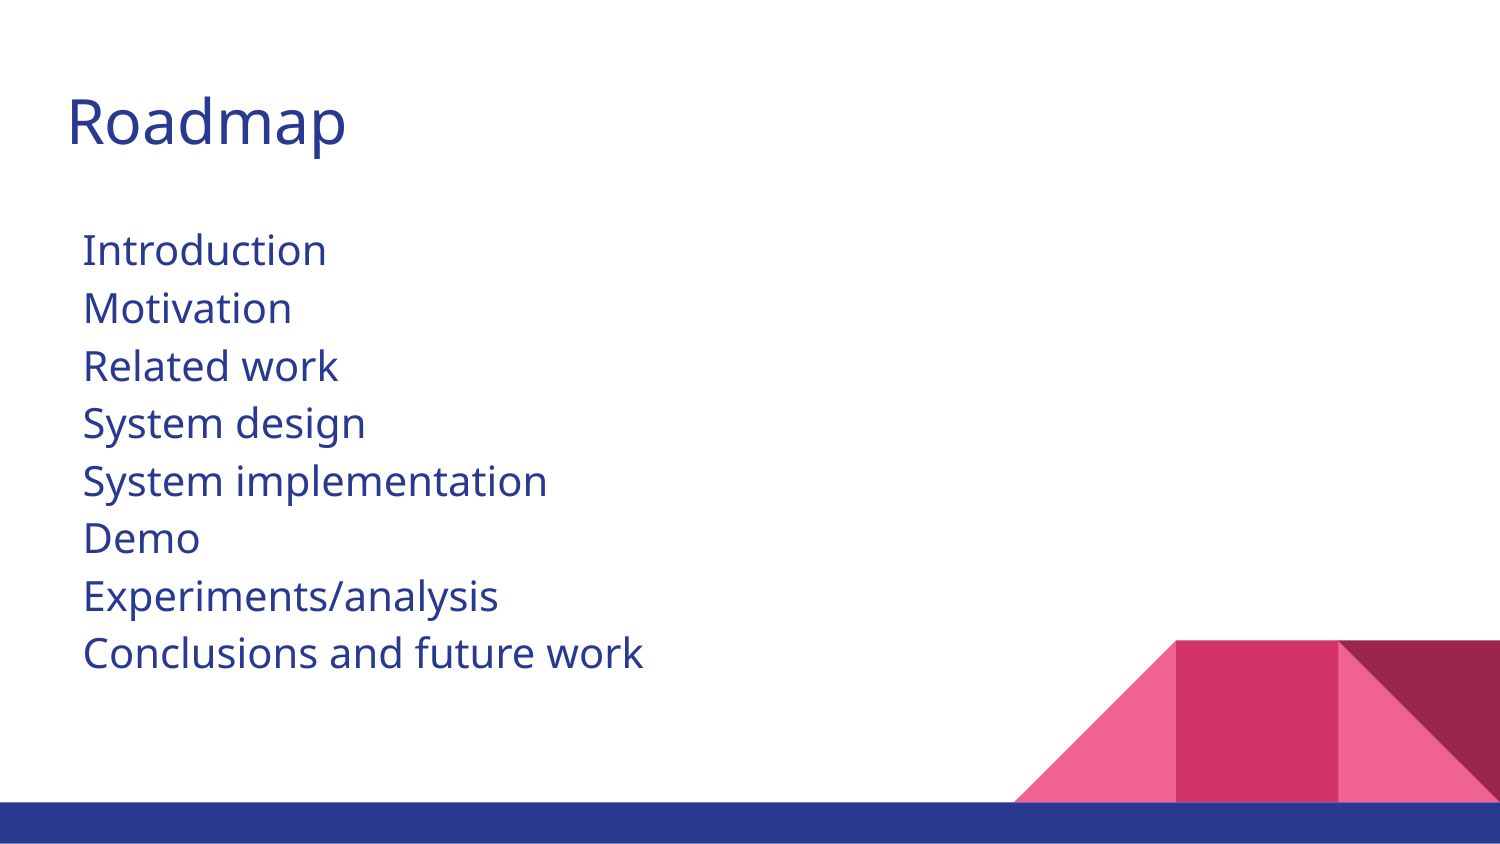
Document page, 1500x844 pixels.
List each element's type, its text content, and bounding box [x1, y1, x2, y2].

title Roadmap [51, 67, 1449, 167]
list Introduction Motivation Related work System design System implementation Demo Experiments/analysis Conclusions and future work [51, 201, 1449, 750]
